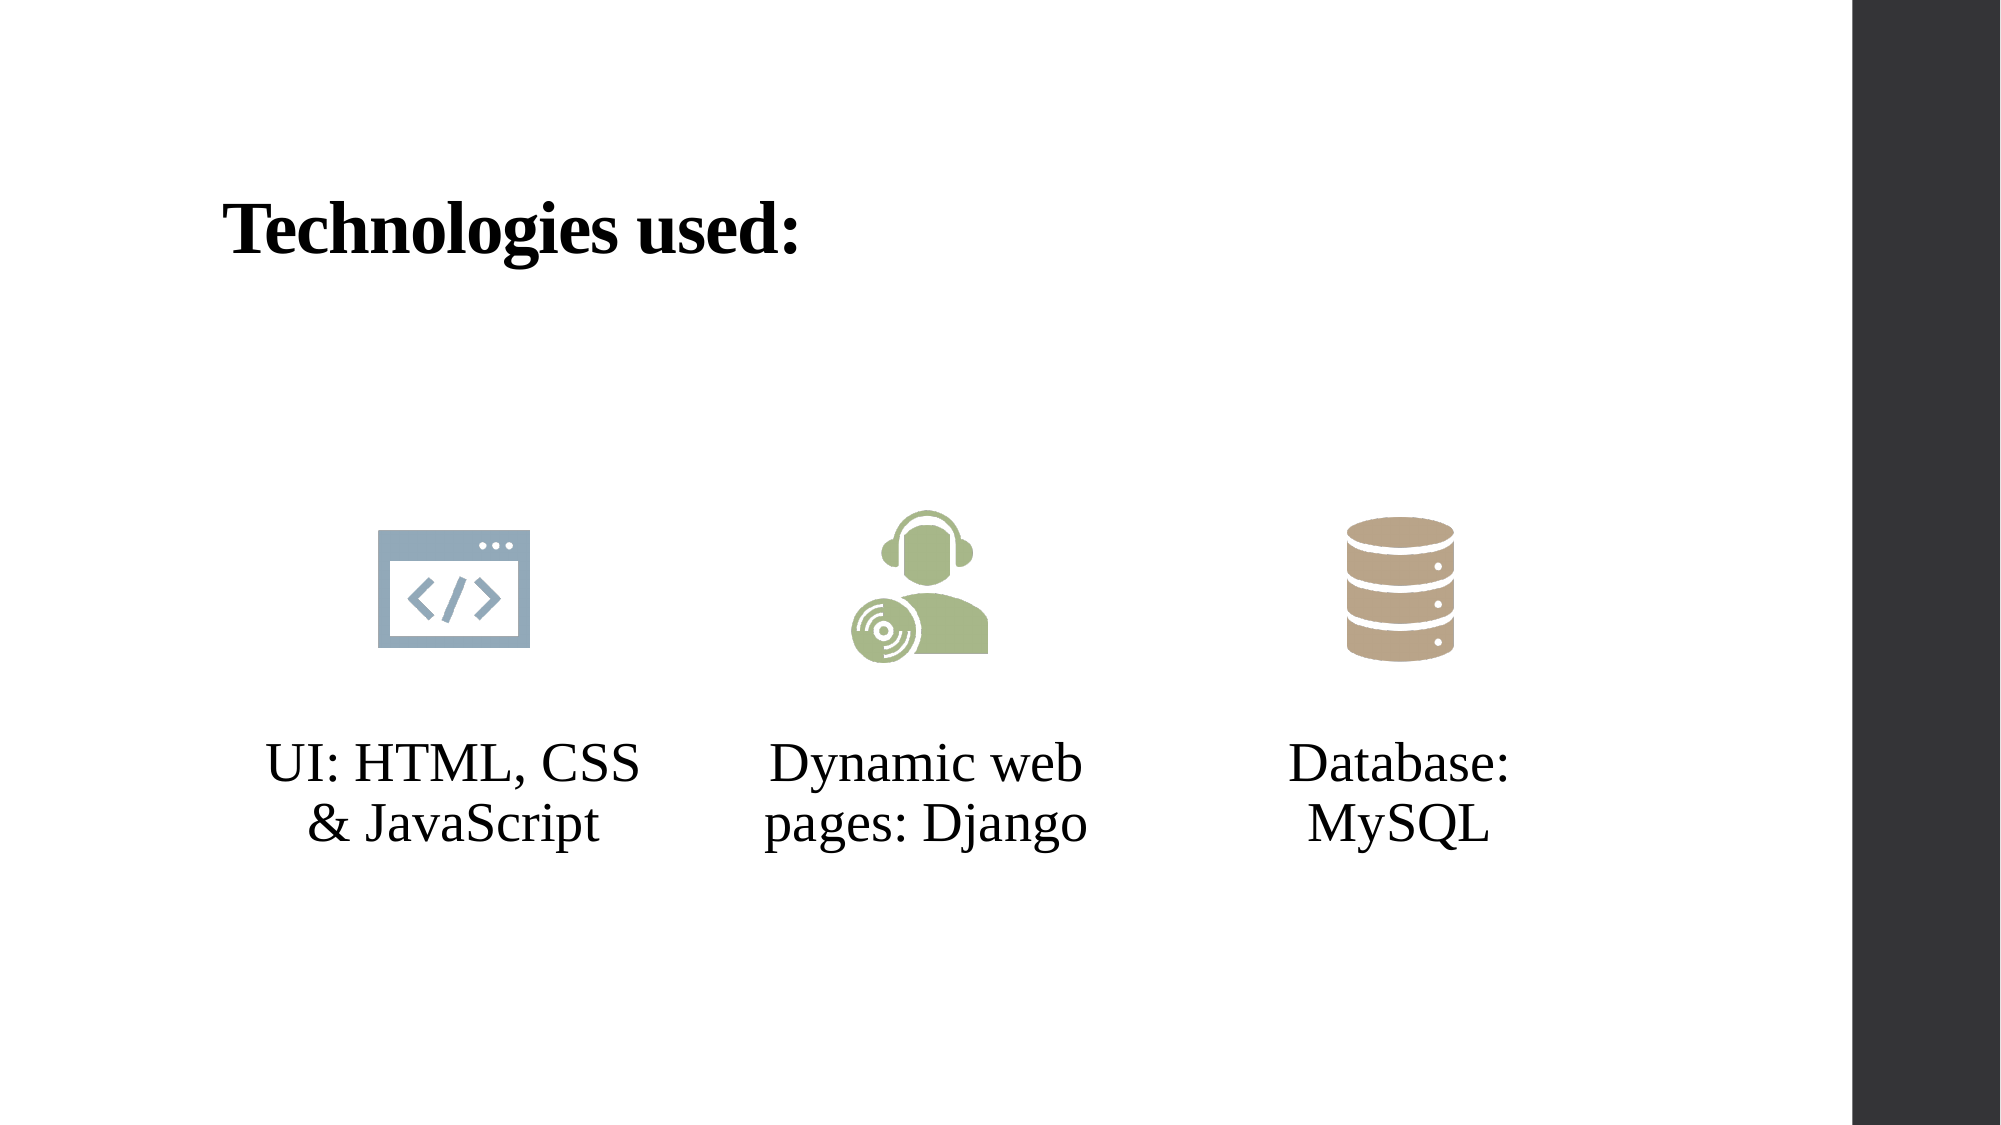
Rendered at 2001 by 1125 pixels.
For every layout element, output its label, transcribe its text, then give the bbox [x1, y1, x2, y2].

title Technologies used: [206, 60, 1797, 278]
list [206, 329, 1648, 1020]
